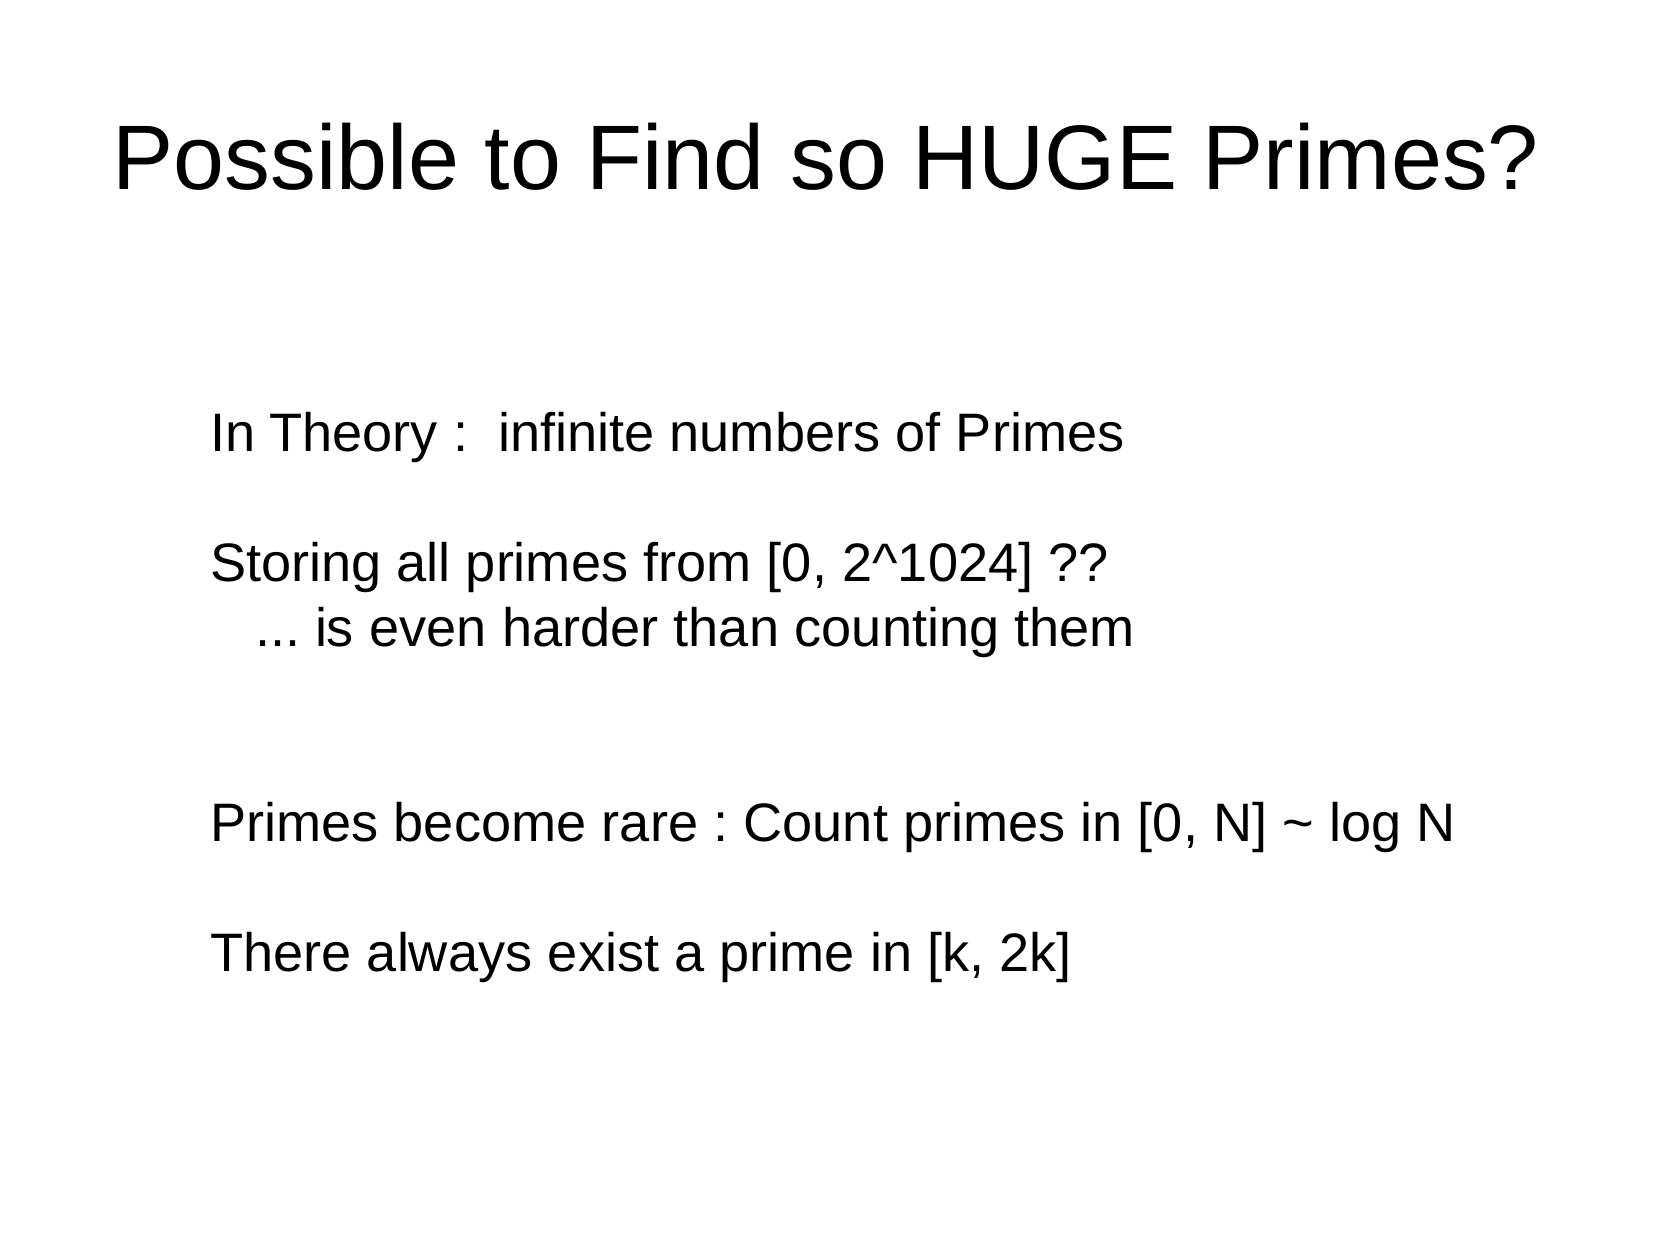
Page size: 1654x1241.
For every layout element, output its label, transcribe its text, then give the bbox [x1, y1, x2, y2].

text_box In Theory : infinite numbers of Primes Storing all primes from [0, 2^1024] ?? ... is even harder than counting them Primes become rare : Count primes in [0, N] ~ log N There always exist a prime in [k, 2k] [195, 389, 1473, 1055]
title Possible to Find so HUGE Primes? [82, 49, 1571, 257]
